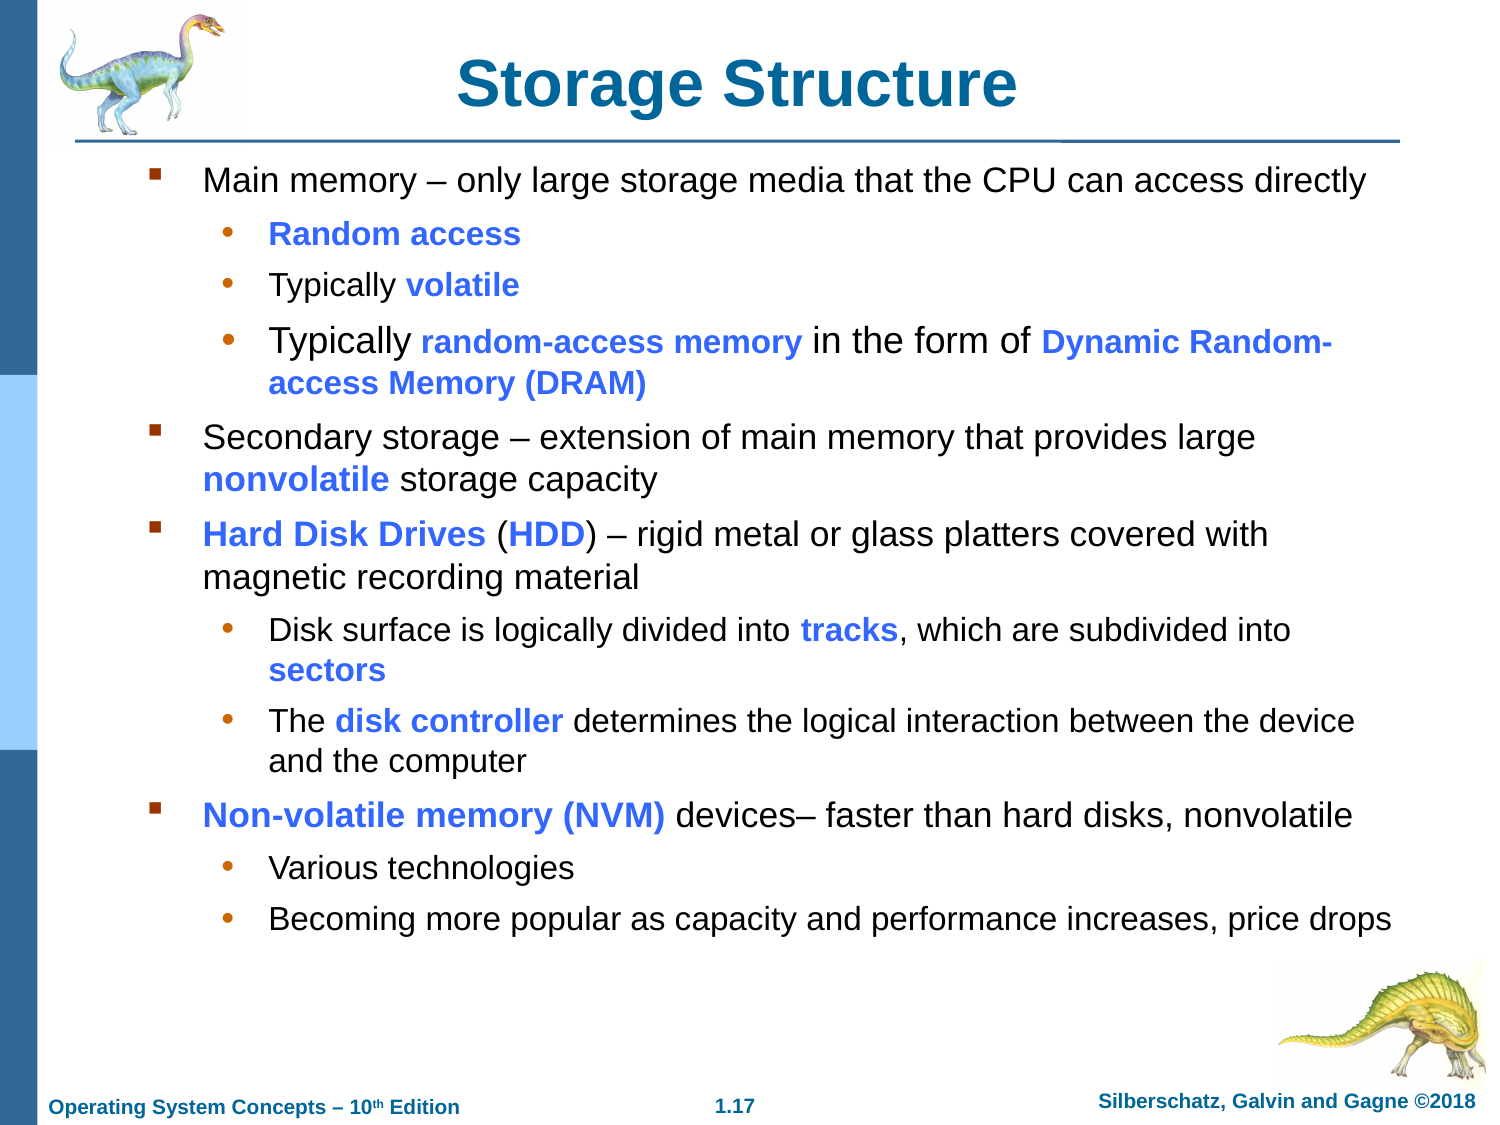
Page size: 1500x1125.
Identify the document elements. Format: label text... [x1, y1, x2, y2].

picture [46, 0, 243, 149]
list Main memory – only large storage media that the CPU can access directly Random access Typically volatile Typically random-access memory in the form of Dynamic Random-access Memory (DRAM) Secondary storage – extension of main memory that provides large nonvolatile storage capacity Hard Disk Drives (HDD) – rigid metal or glass platters covered with magnetic recording material Disk surface is logically divided into tracks, which are subdivided into sectors The disk controller determines the logical interaction between the device and the computer Non-volatile memory (NVM) devices– faster than hard disks, nonvolatile Various technologies Becoming more popular as capacity and performance increases, price drops [131, 149, 1425, 975]
title Storage Structure [75, 32, 1401, 128]
picture [1275, 959, 1486, 1090]
